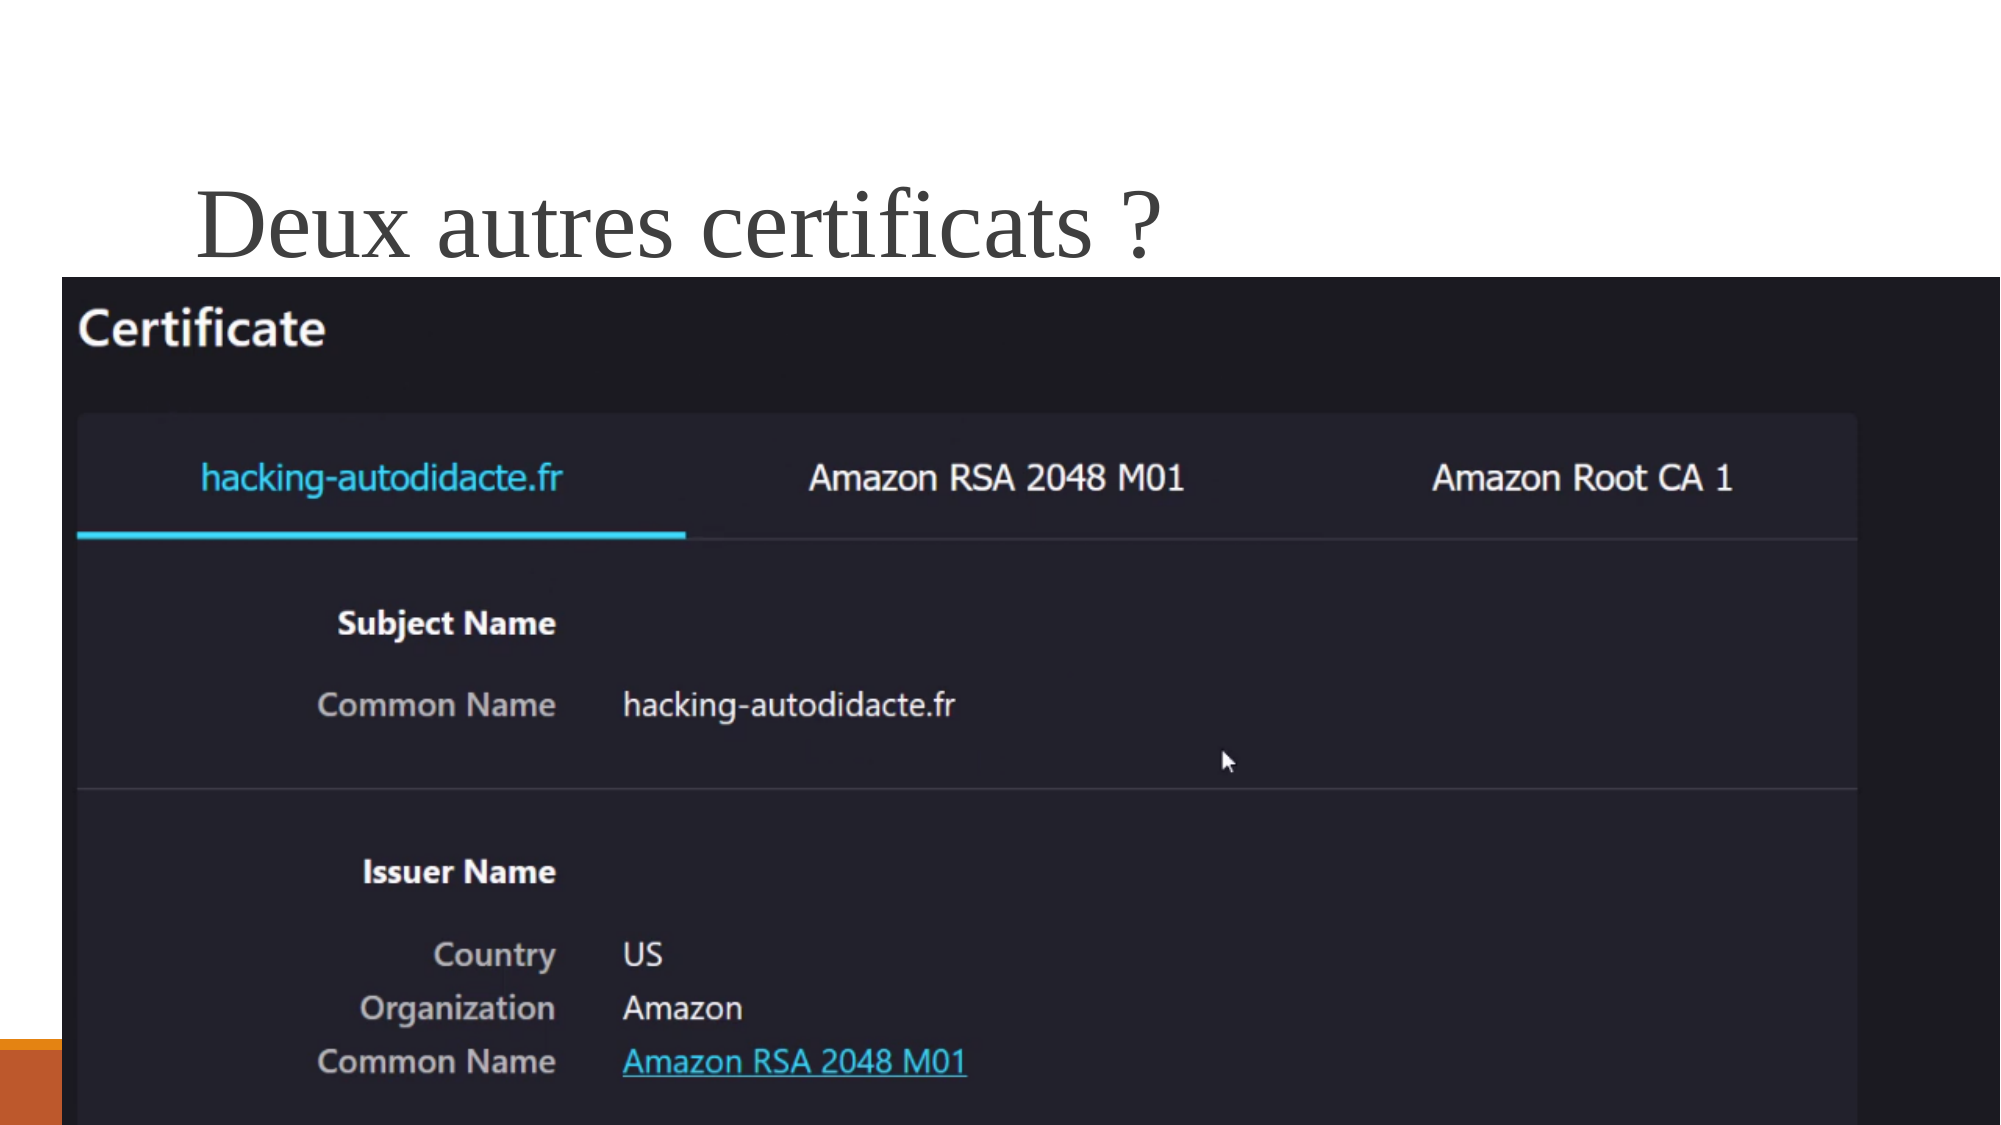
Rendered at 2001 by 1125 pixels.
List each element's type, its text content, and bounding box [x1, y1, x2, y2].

picture [62, 276, 2000, 1125]
title Deux autres certificats ? [180, 47, 1830, 275]
